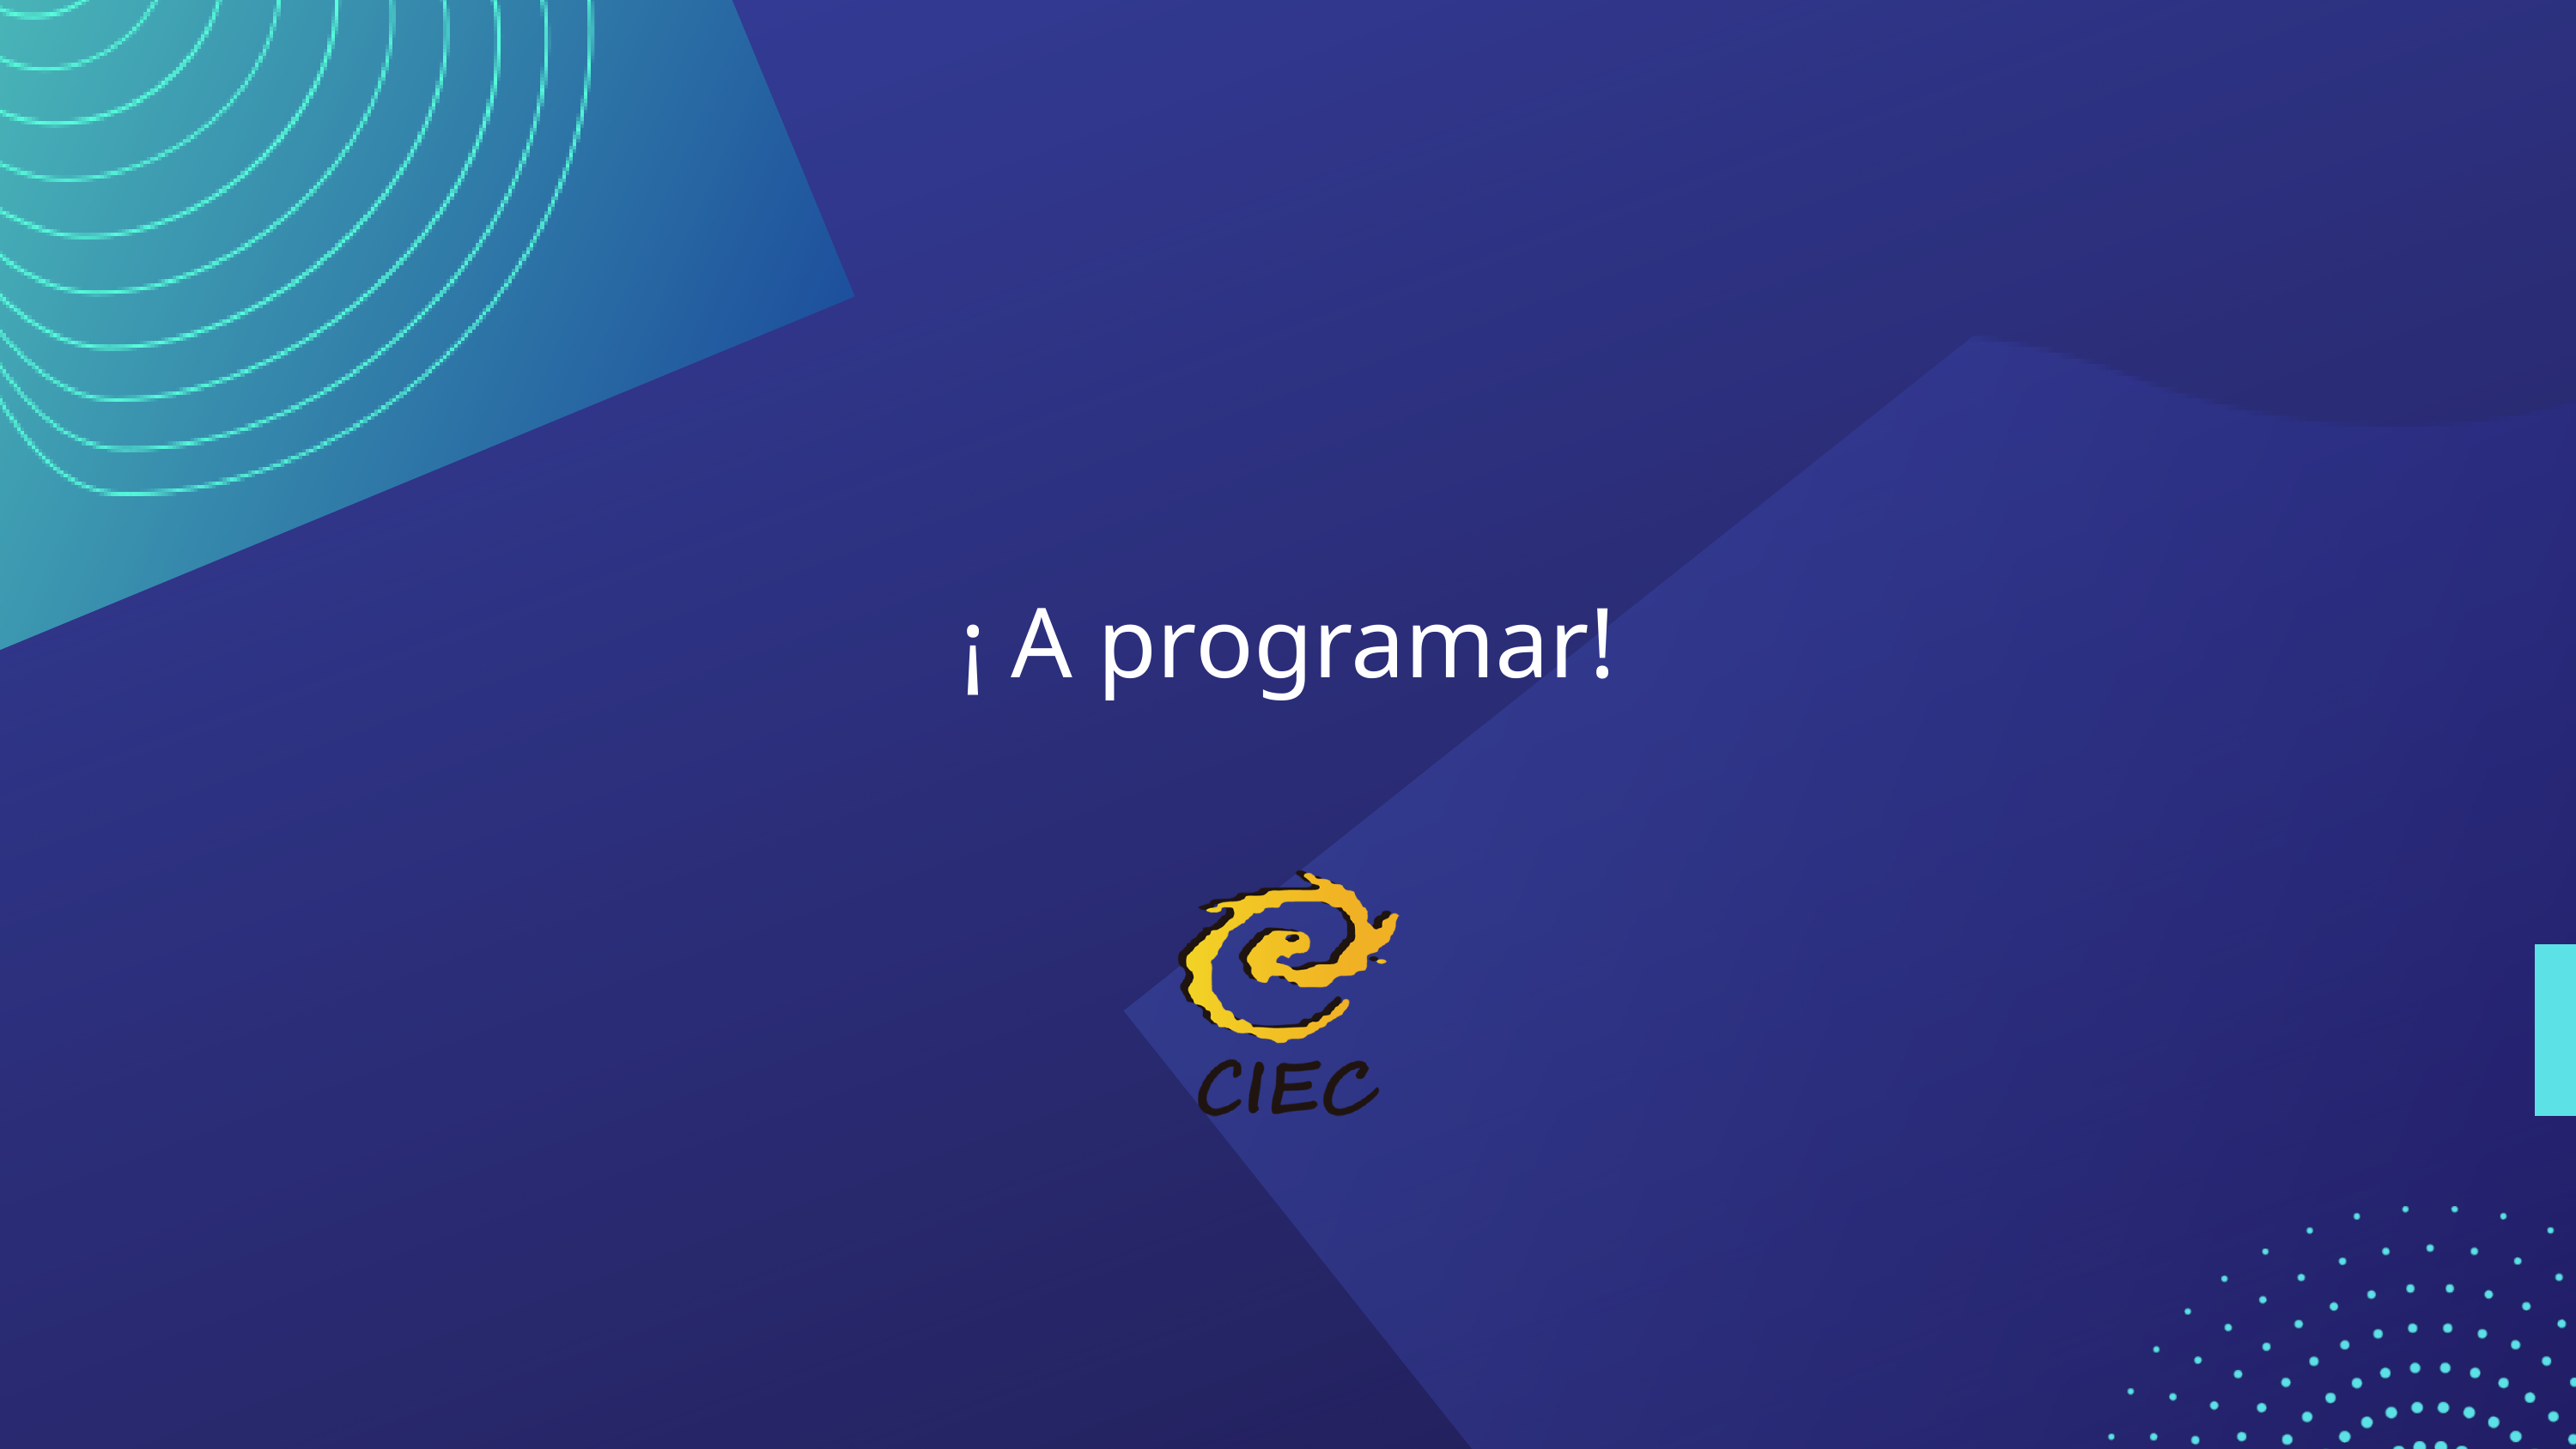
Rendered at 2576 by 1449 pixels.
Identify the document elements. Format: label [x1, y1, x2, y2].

picture [1108, 856, 1468, 1134]
text_box [2534, 943, 2576, 1116]
text_box [0, 0, 2576, 1449]
